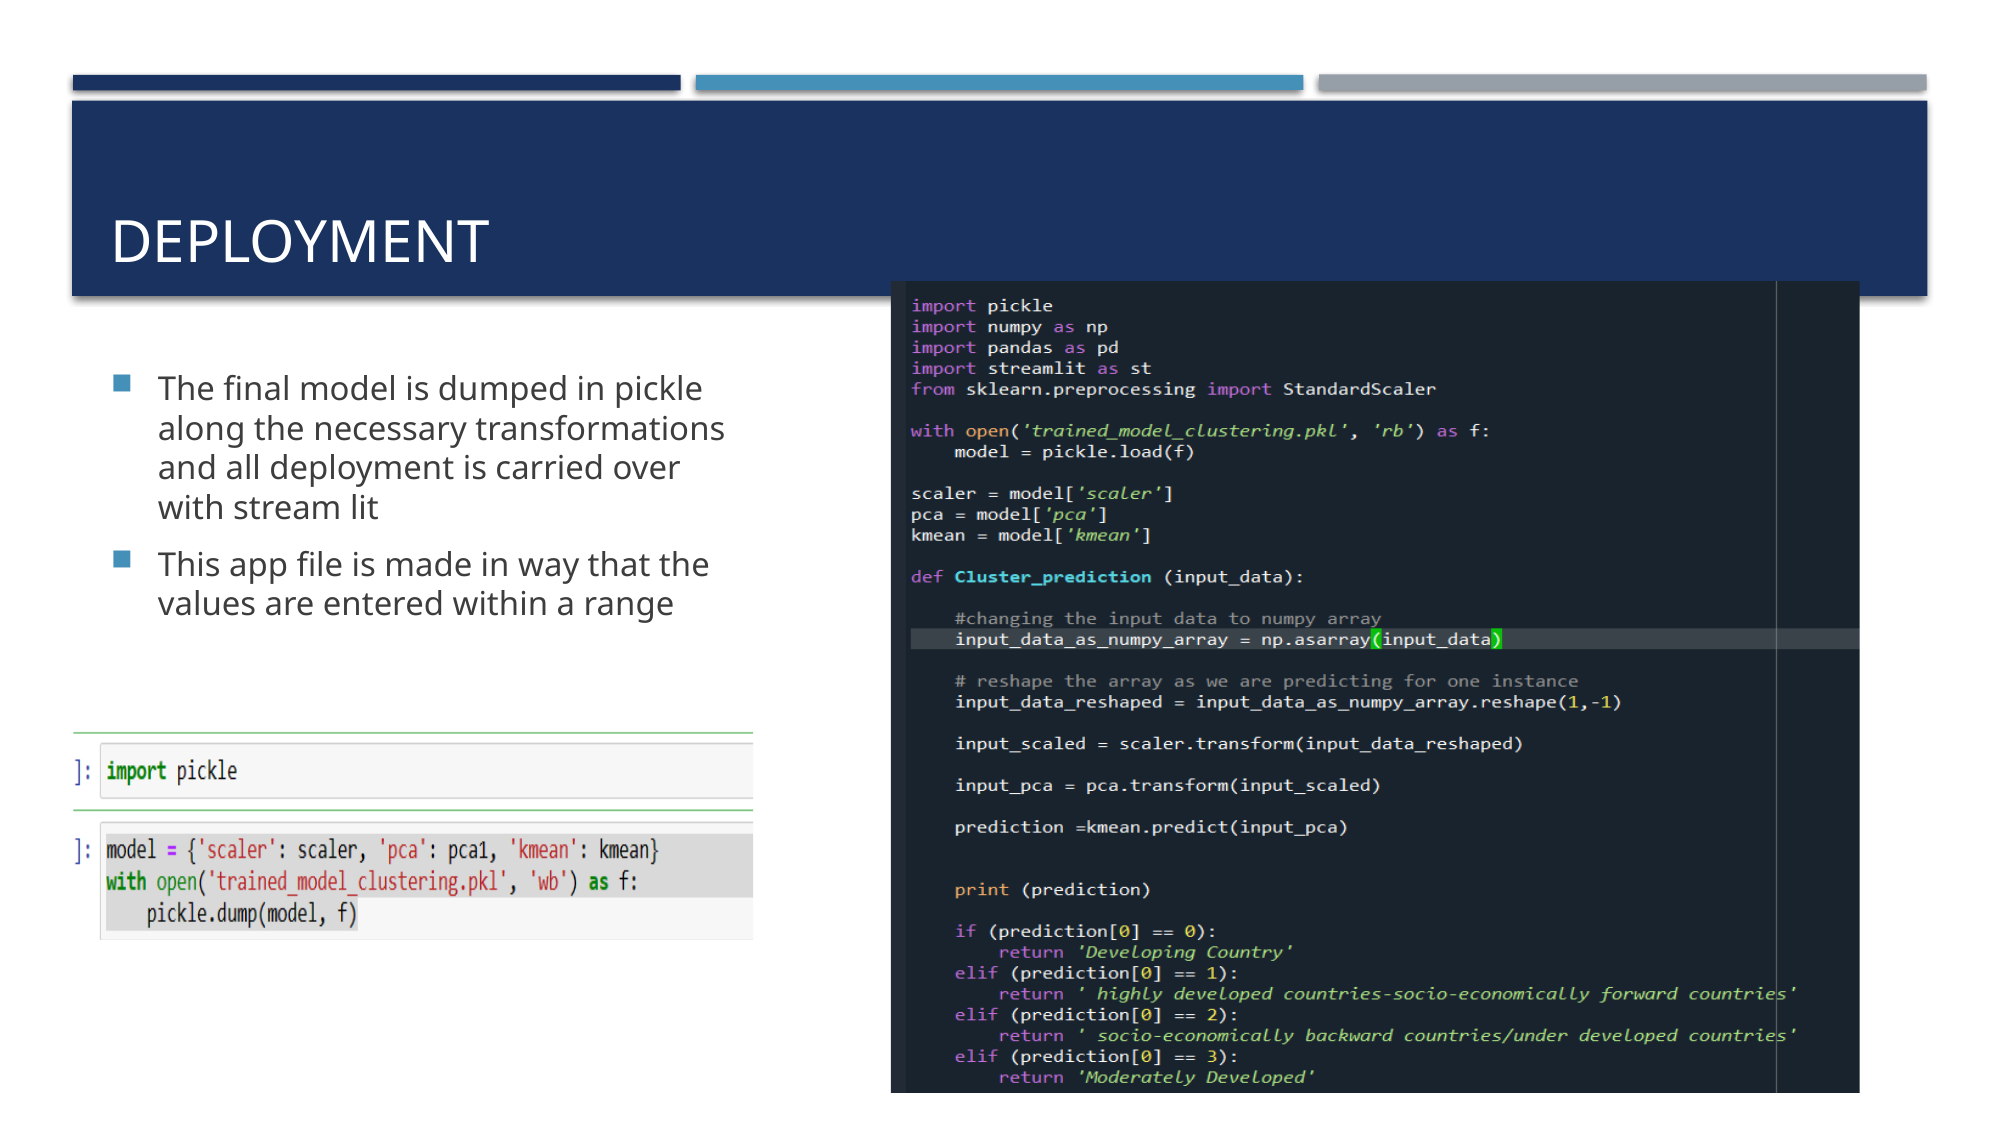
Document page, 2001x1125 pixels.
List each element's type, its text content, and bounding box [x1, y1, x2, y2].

list The final model is dumped in pickle along the necessary transformations and all deployment is carried over with stream lit This app file is made in way that the values are entered within a range [95, 357, 753, 633]
picture [890, 280, 1861, 1093]
picture [72, 723, 754, 941]
title Deployment [95, 115, 1905, 282]
